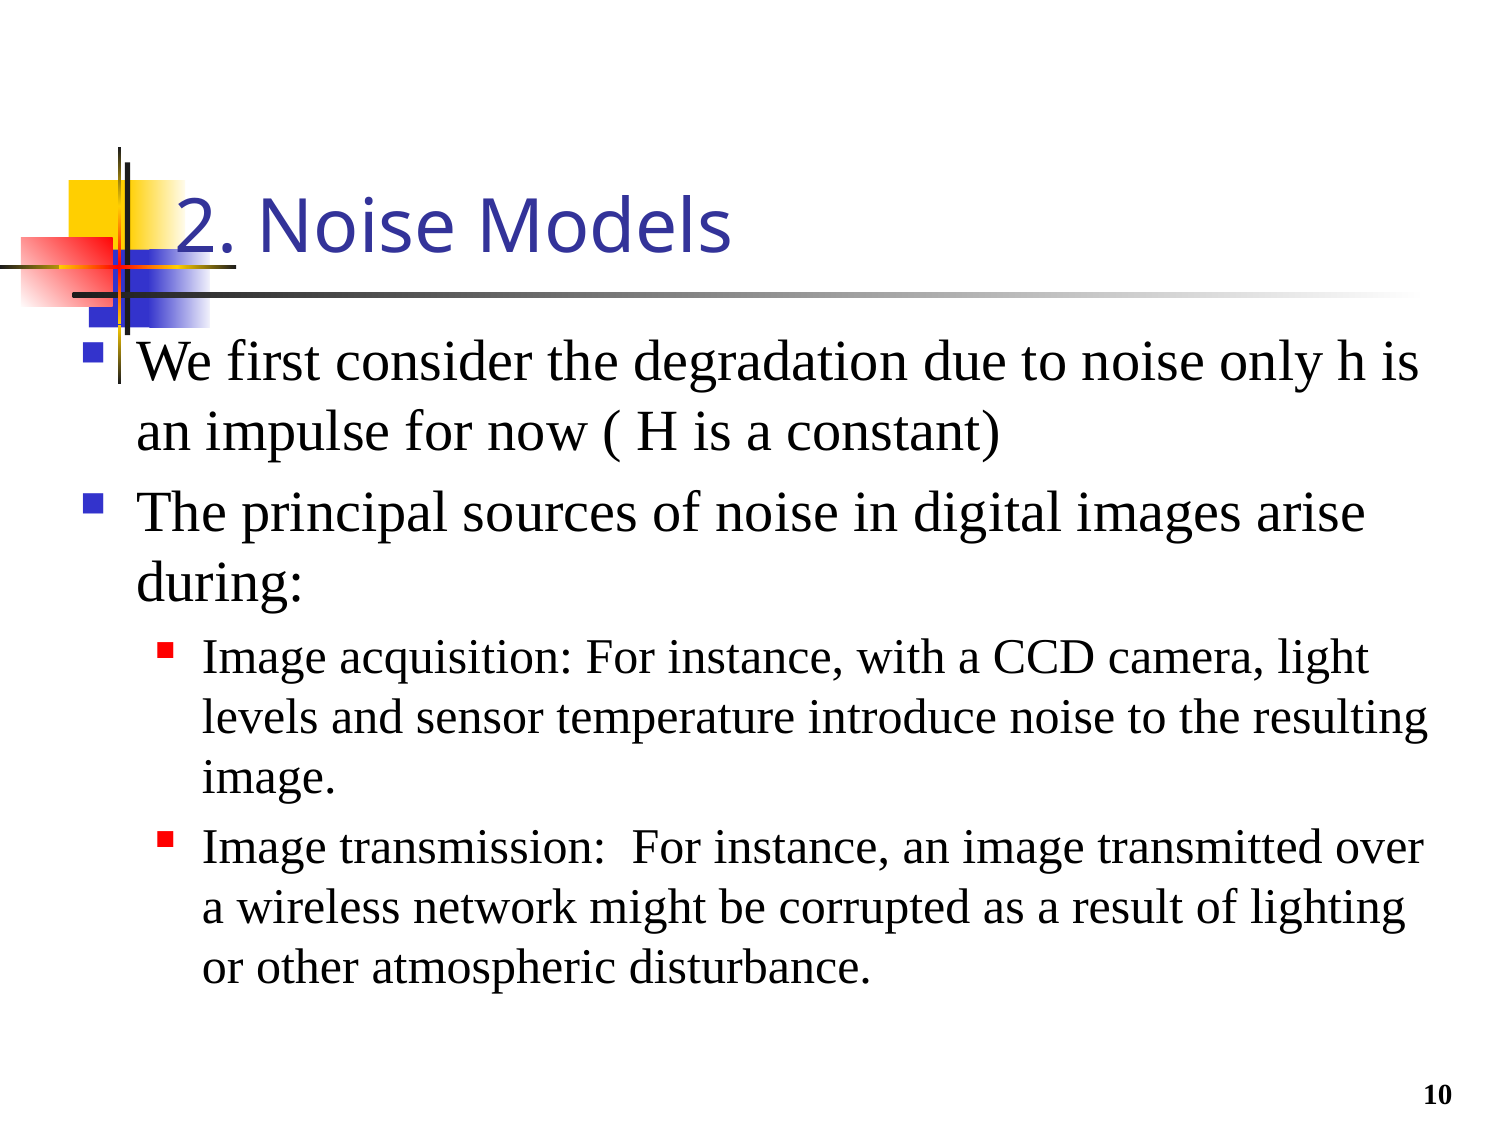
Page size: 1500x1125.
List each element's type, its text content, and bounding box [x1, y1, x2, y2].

slide_number 10 [1154, 1042, 1468, 1118]
title 2. Noise Models [159, 34, 1468, 276]
list We first consider the degradation due to noise only h is an impulse for now ( H is a constant) The principal sources of noise in digital images arise during: Image acquisition: For instance, with a CCD camera, light levels and sensor temperature introduce noise to the resulting image. Image transmission: For instance, an image transmitted over a wireless network might be corrupted as a result of lighting or other atmospheric disturbance. [64, 314, 1459, 1095]
